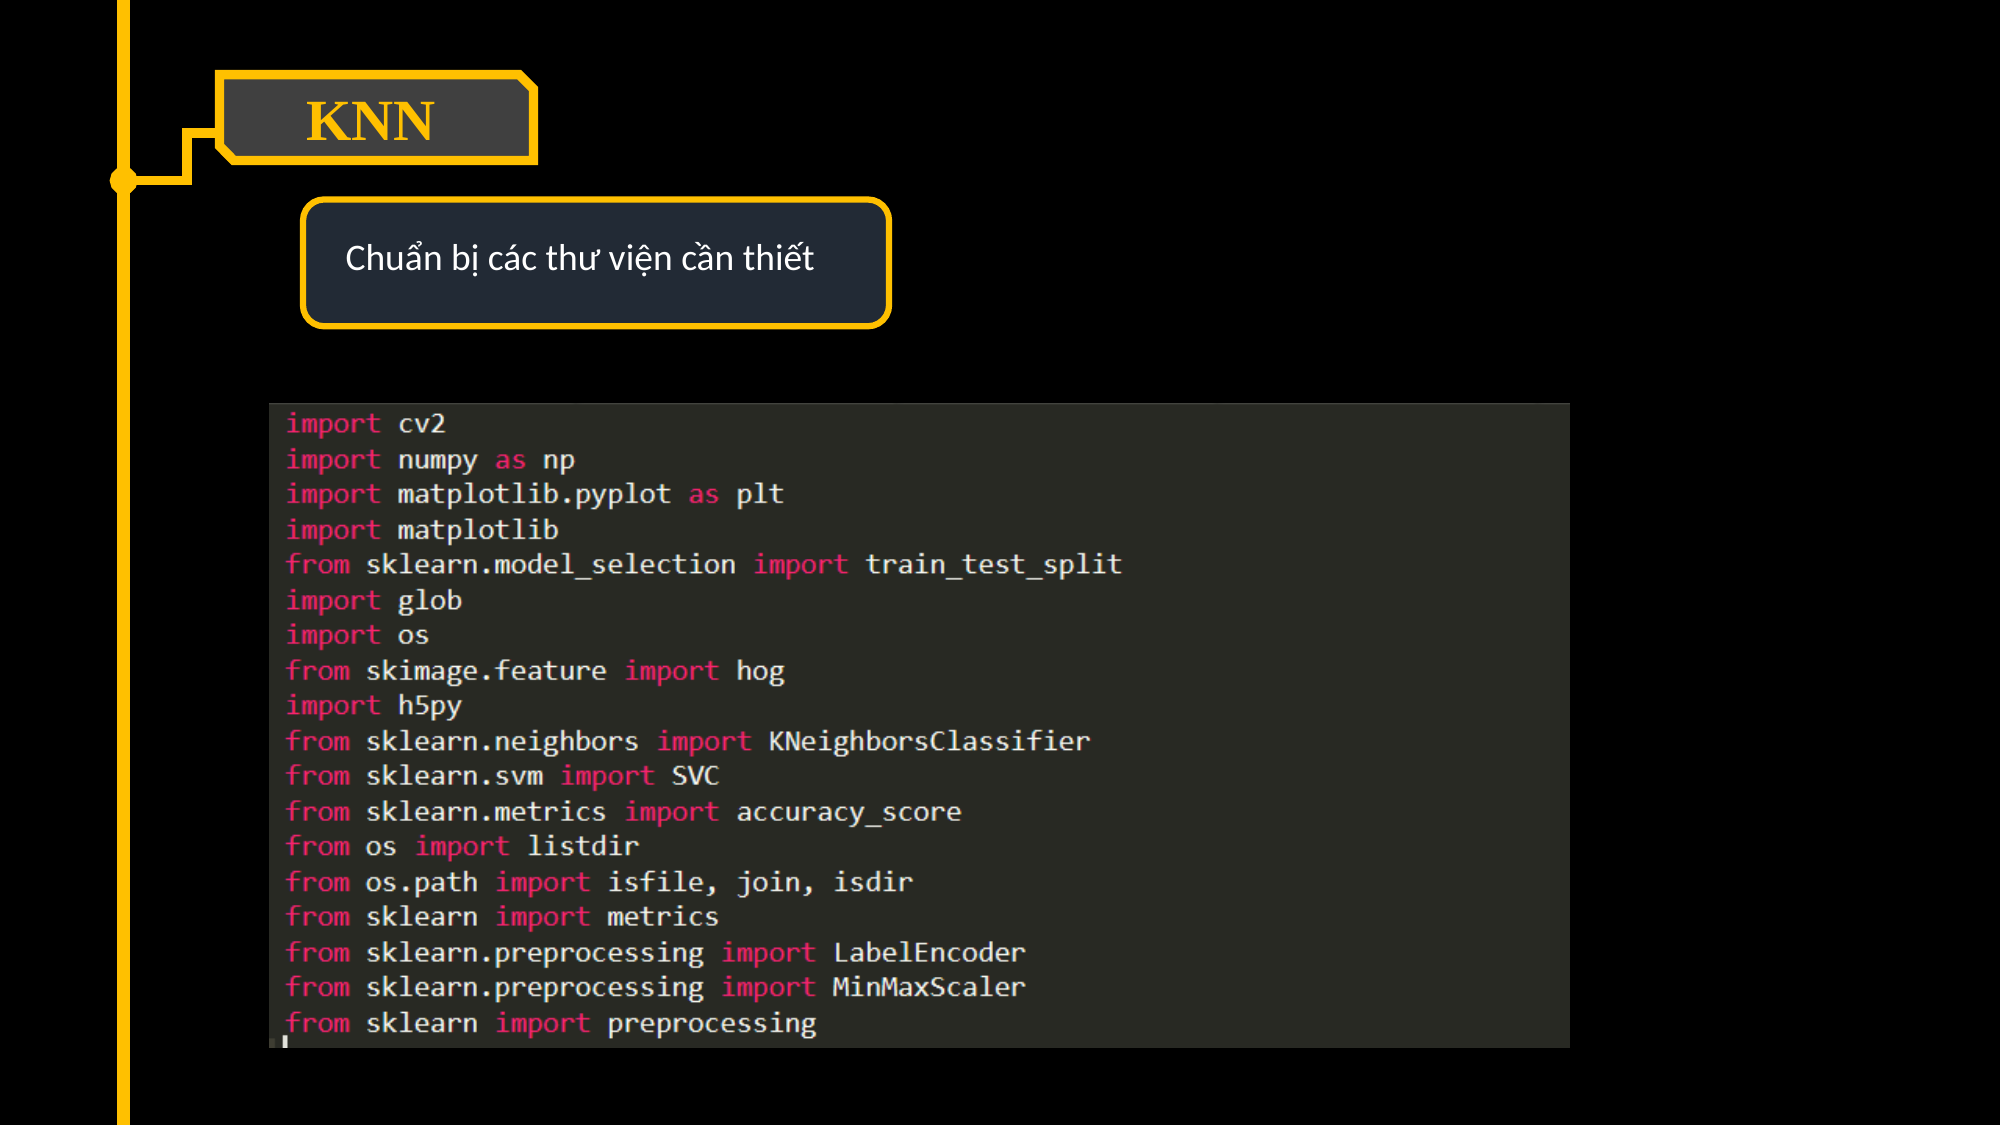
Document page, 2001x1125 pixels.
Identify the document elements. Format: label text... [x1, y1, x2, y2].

text_box Chuẩn bị các thư viện cần thiết [330, 225, 1010, 286]
text_box KNN [276, 74, 534, 160]
text_box [218, 73, 535, 162]
text_box [301, 198, 891, 328]
picture [269, 403, 1570, 1048]
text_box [123, 133, 251, 181]
